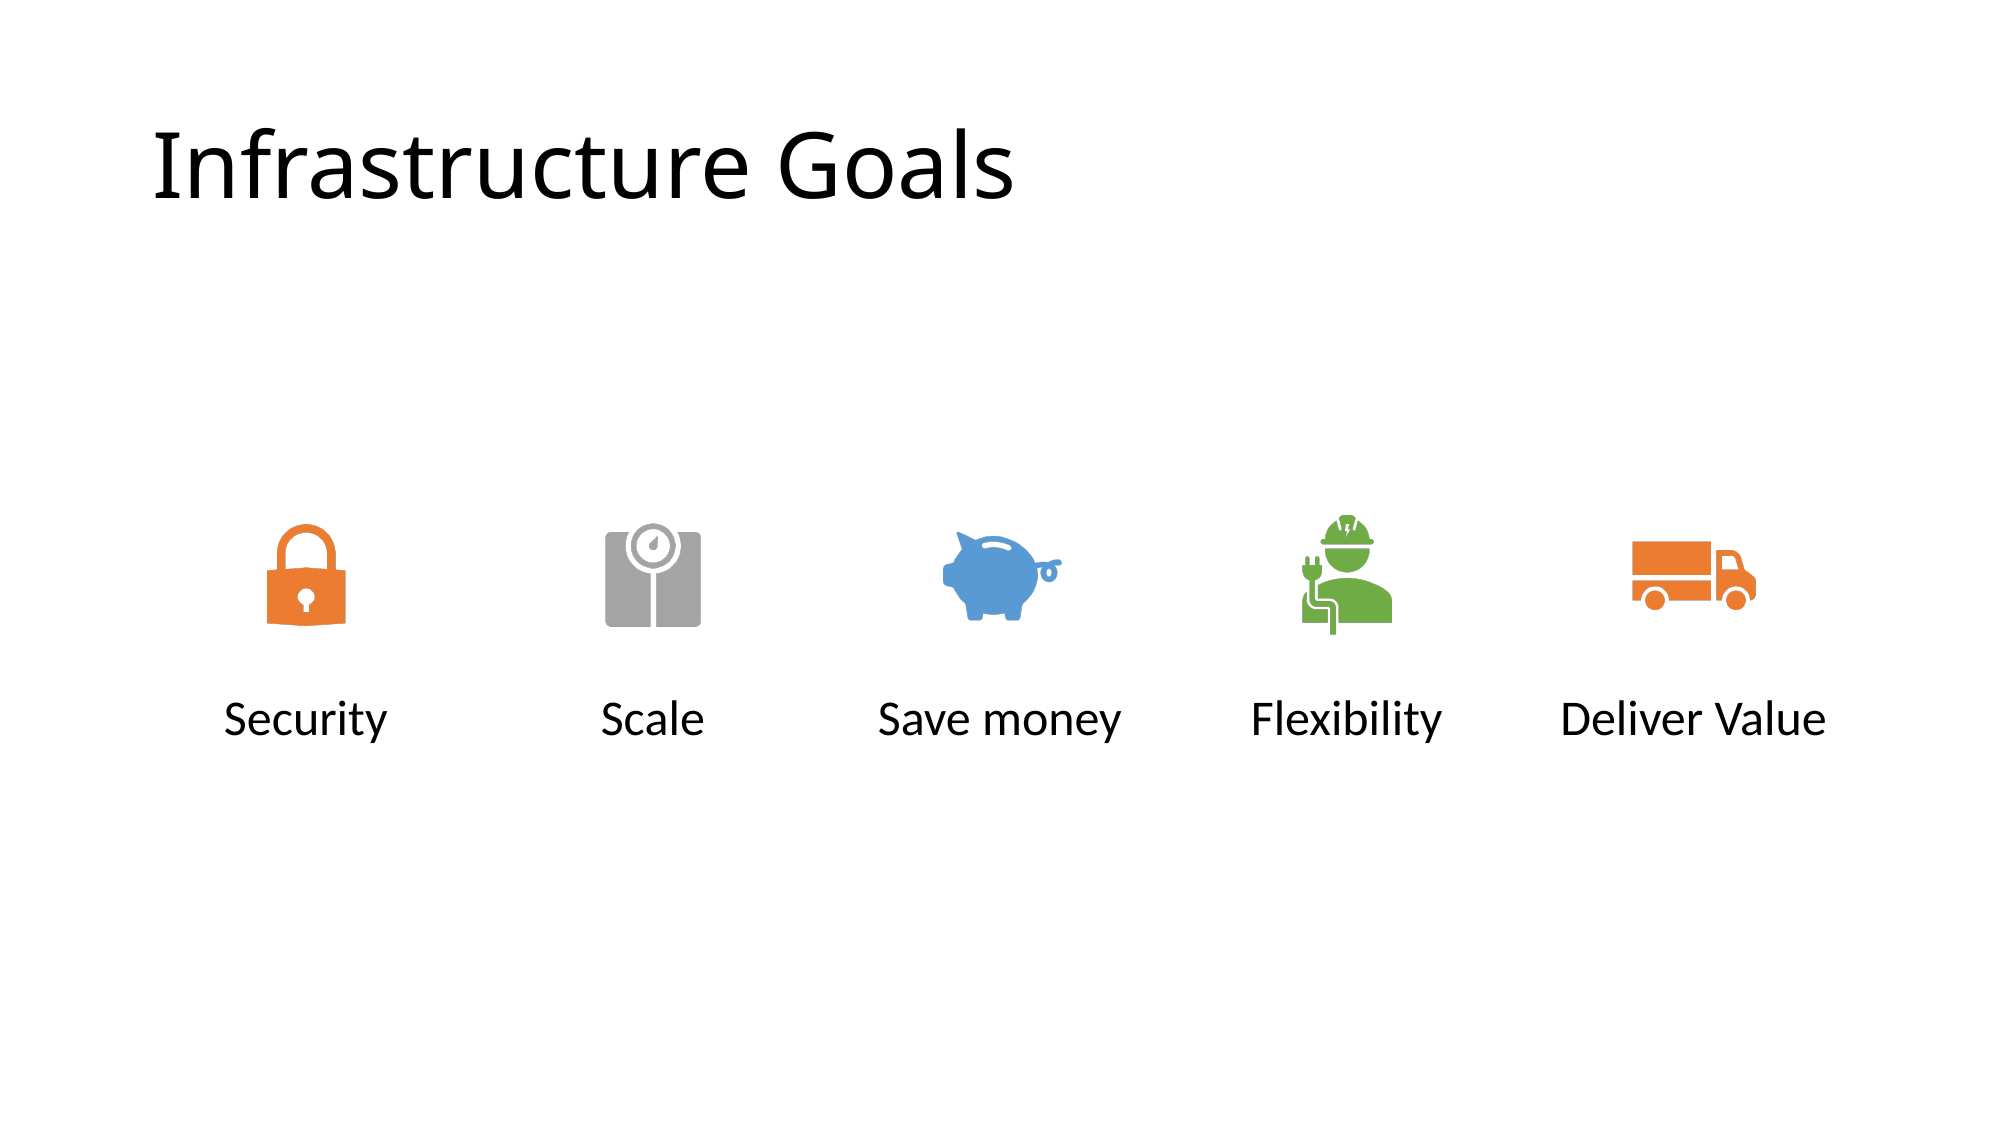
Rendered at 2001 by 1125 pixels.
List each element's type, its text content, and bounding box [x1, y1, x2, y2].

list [137, 299, 1863, 1014]
title Infrastructure Goals [137, 59, 1863, 278]
